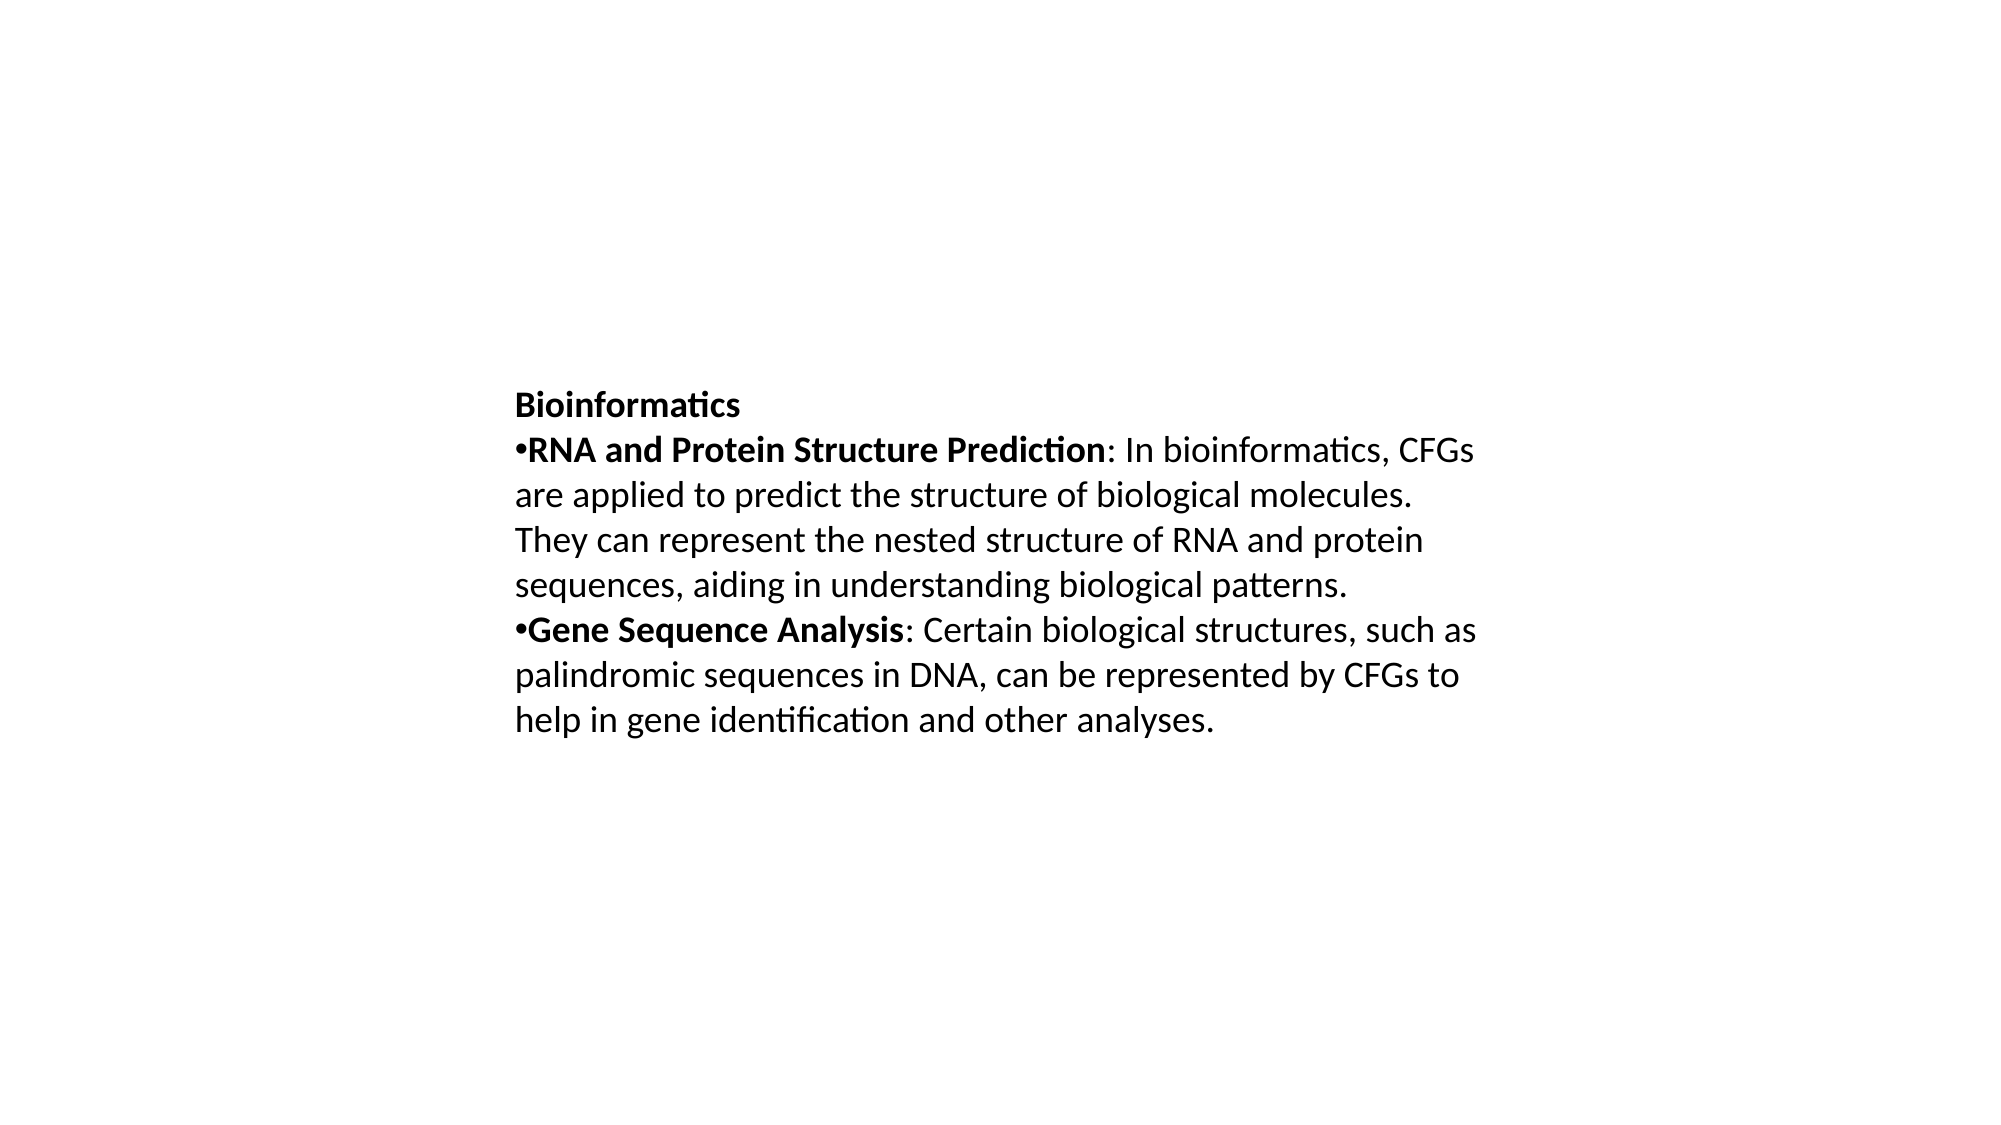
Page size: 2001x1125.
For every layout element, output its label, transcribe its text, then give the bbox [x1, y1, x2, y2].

text_box Bioinformatics RNA and Protein Structure Prediction: In bioinformatics, CFGs are applied to predict the structure of biological molecules. They can represent the nested structure of RNA and protein sequences, aiding in understanding biological patterns. Gene Sequence Analysis: Certain biological structures, such as palindromic sequences in DNA, can be represented by CFGs to help in gene identification and other analyses. [500, 373, 1500, 748]
